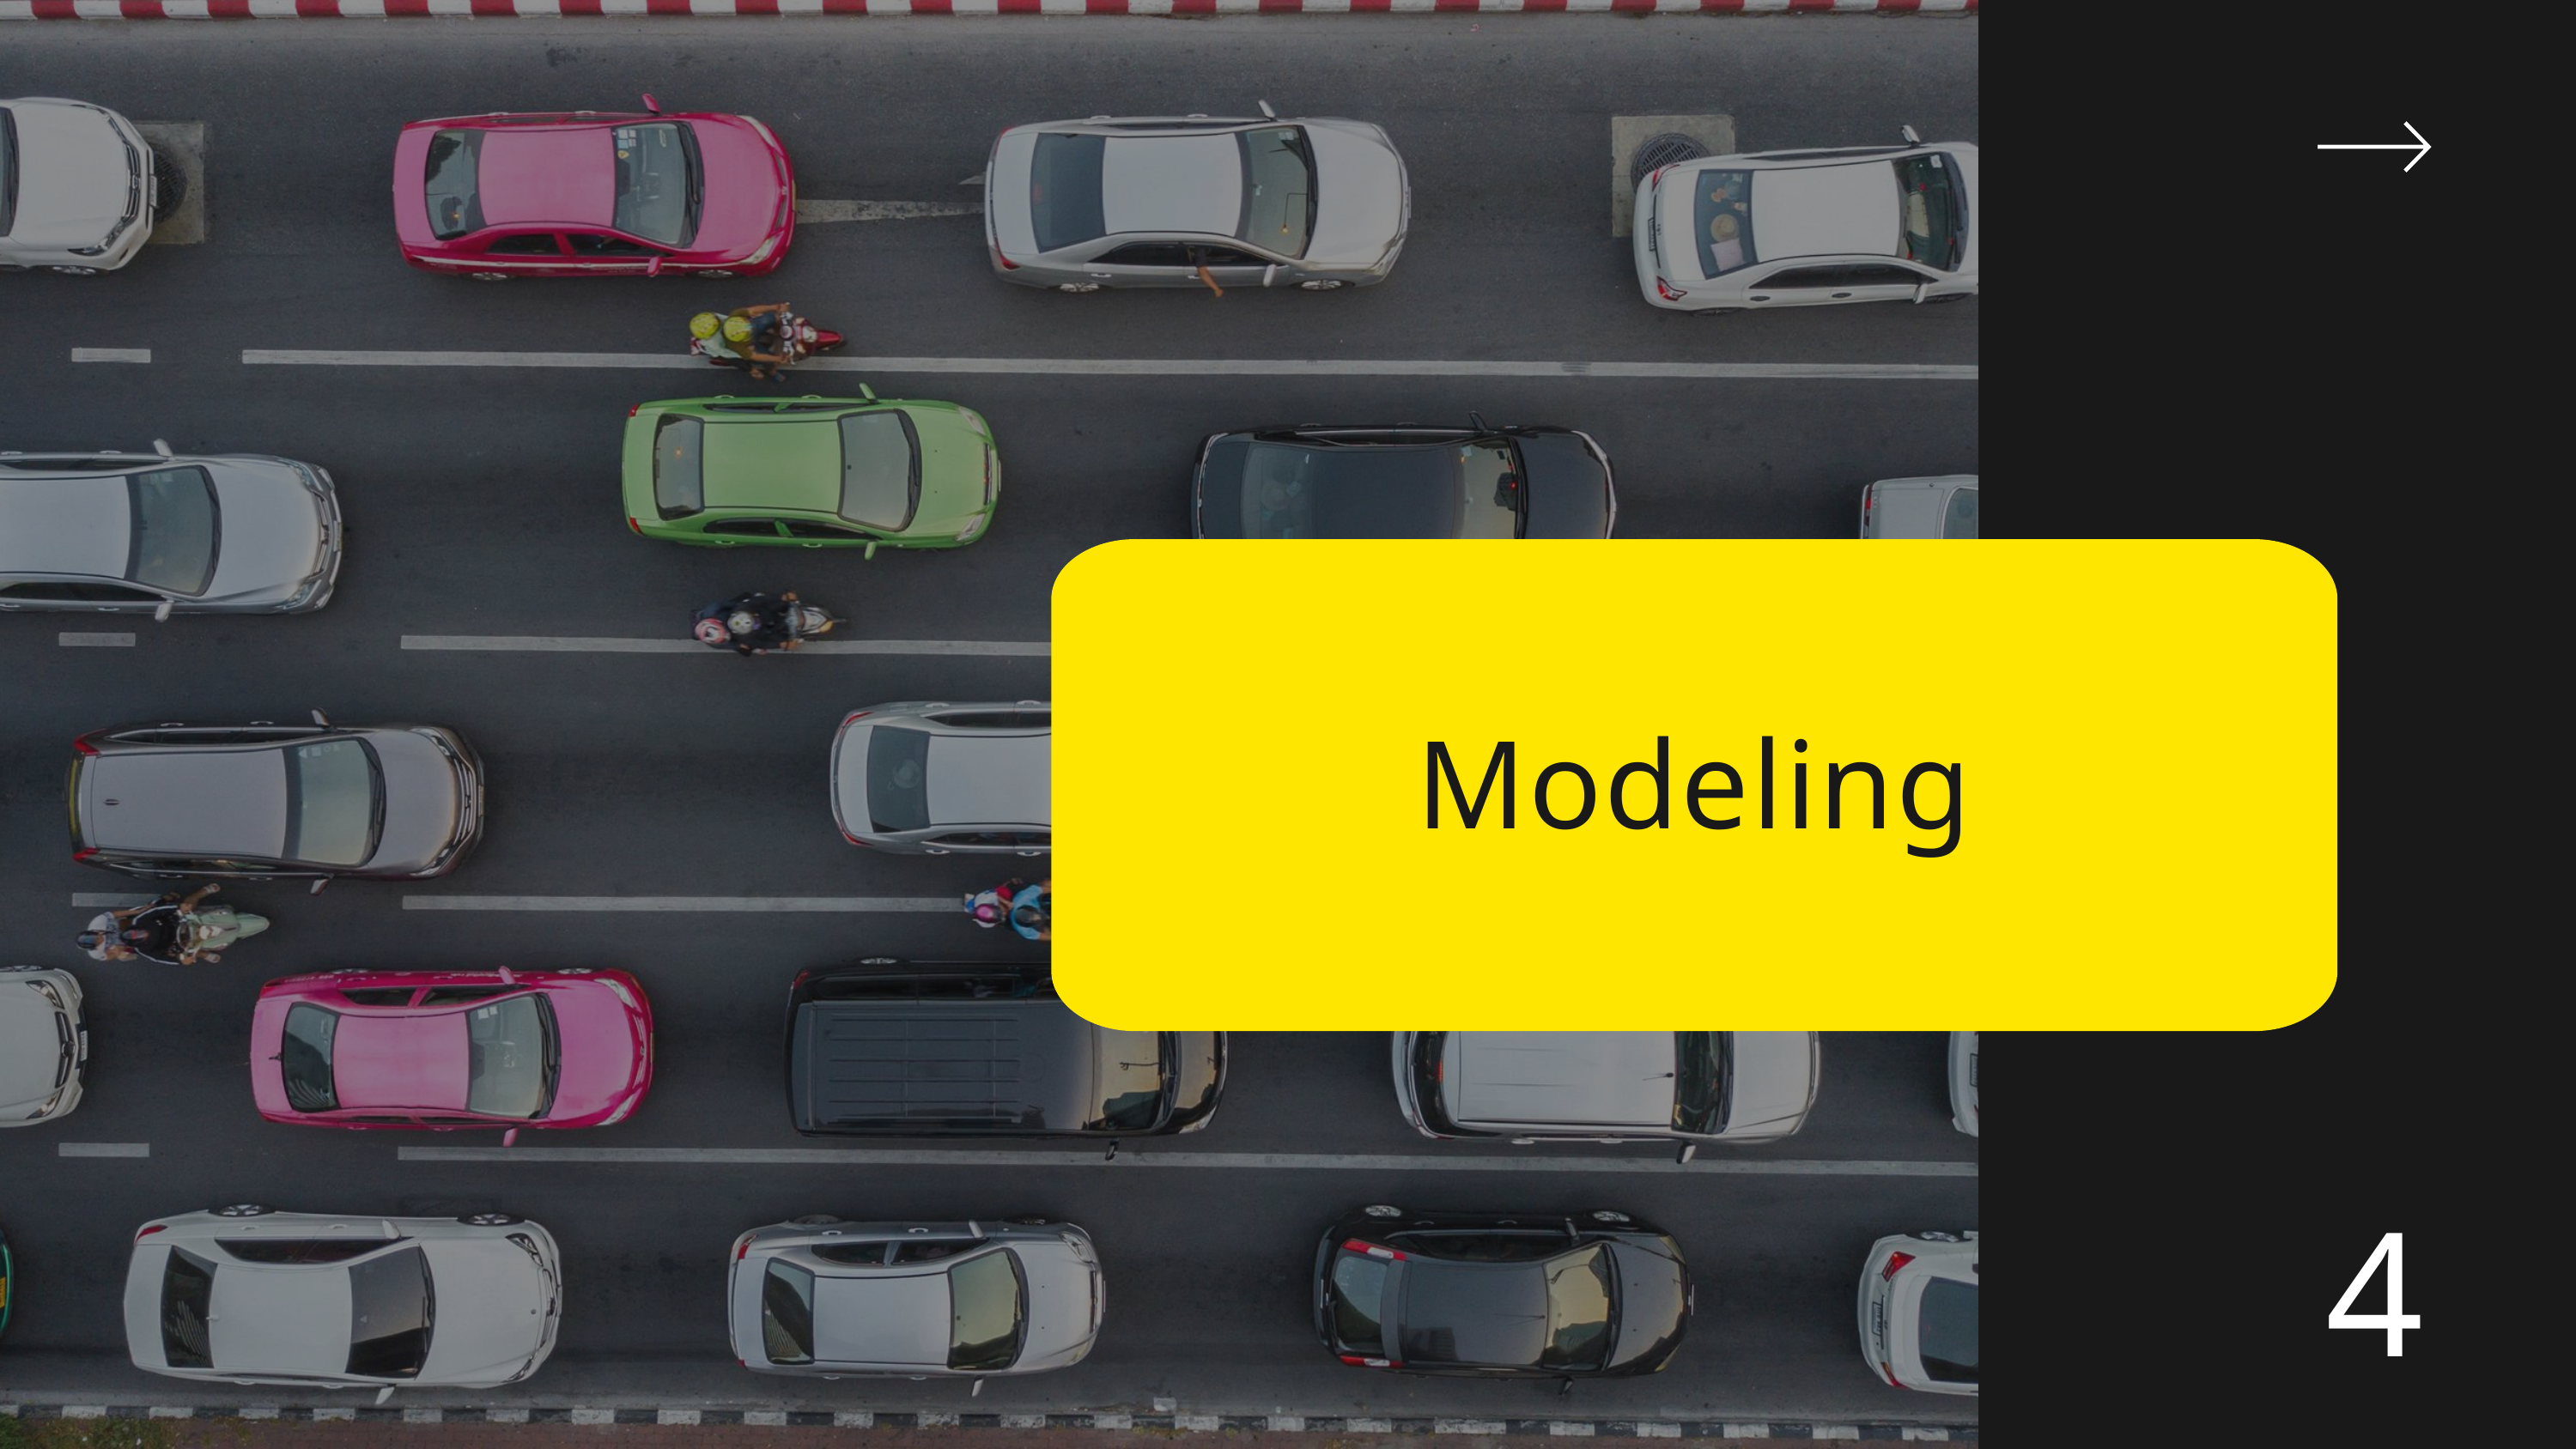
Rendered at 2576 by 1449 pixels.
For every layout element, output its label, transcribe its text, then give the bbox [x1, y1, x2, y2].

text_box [1051, 538, 2338, 1032]
picture [2318, 121, 2432, 173]
text_box 4 [2271, 1149, 2477, 1391]
picture [0, 0, 1978, 1449]
